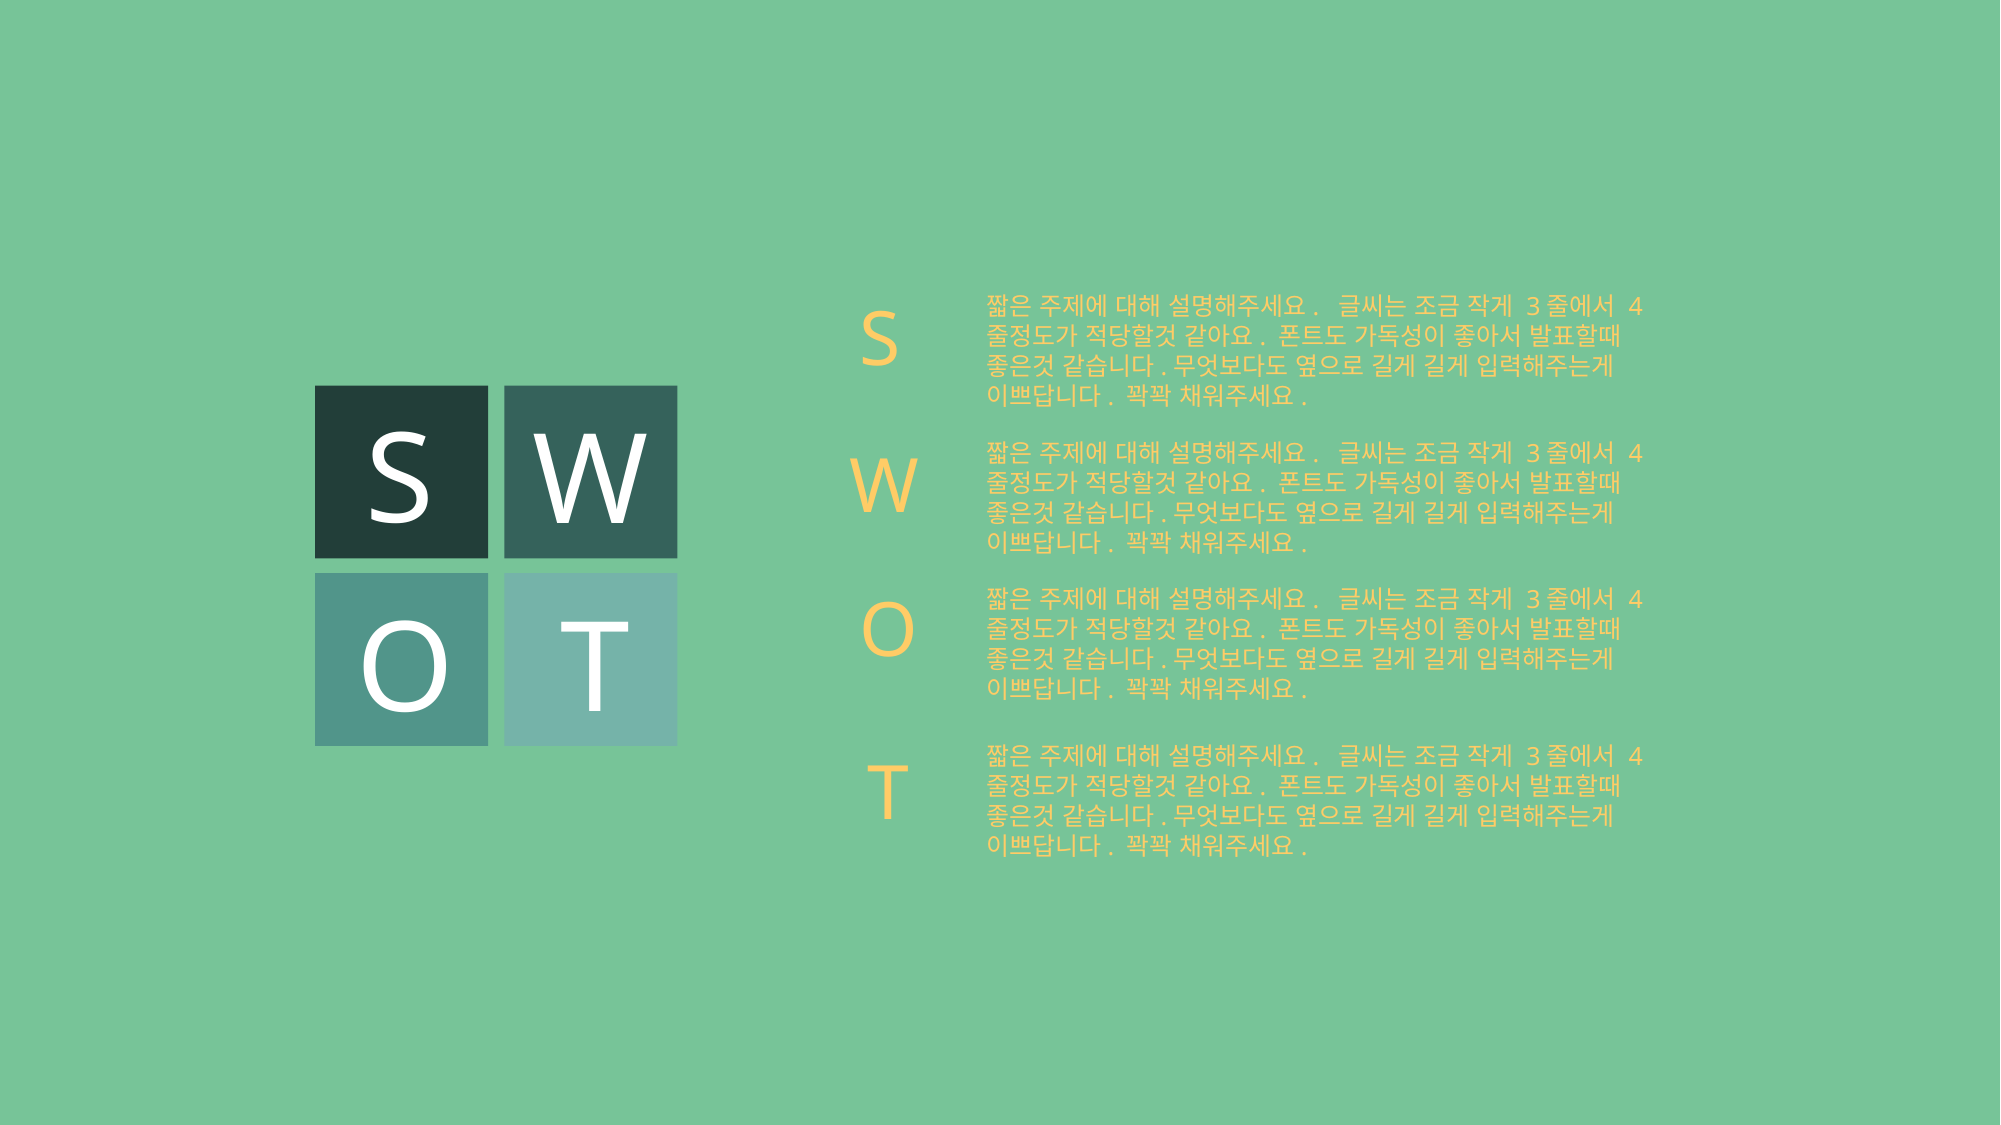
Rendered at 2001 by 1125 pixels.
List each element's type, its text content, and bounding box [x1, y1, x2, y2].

text_box W [834, 430, 954, 536]
text_box S [350, 389, 471, 555]
text_box W [517, 391, 637, 557]
text_box O [341, 579, 462, 745]
text_box 짧은 주제에 대해 설명해주세요. 글씨는 조금 작게 3줄에서 4줄정도가 적당할것 같아요. 폰트도 가독성이 좋아서 발표할때 좋은것 같습니다.무엇보다도 옆으로 길게 길게 입력해주는게 이쁘답니다. 꽉꽉 채워주세요. [971, 733, 1712, 868]
text_box [503, 572, 678, 747]
text_box T [852, 736, 971, 842]
text_box T [545, 579, 665, 745]
text_box [314, 384, 489, 559]
text_box 짧은 주제에 대해 설명해주세요. 글씨는 조금 작게 3줄에서 4줄정도가 적당할것 같아요. 폰트도 가독성이 좋아서 발표할때 좋은것 같습니다.무엇보다도 옆으로 길게 길게 입력해주는게 이쁘답니다. 꽉꽉 채워주세요. [971, 430, 1712, 566]
text_box 짧은 주제에 대해 설명해주세요. 글씨는 조금 작게 3줄에서 4줄정도가 적당할것 같아요. 폰트도 가독성이 좋아서 발표할때 좋은것 같습니다.무엇보다도 옆으로 길게 길게 입력해주는게 이쁘답니다. 꽉꽉 채워주세요. [971, 283, 1712, 418]
text_box 짧은 주제에 대해 설명해주세요. 글씨는 조금 작게 3줄에서 4줄정도가 적당할것 같아요. 폰트도 가독성이 좋아서 발표할때 좋은것 같습니다.무엇보다도 옆으로 길게 길게 입력해주는게 이쁘답니다. 꽉꽉 채워주세요. [971, 576, 1712, 711]
text_box [503, 384, 678, 559]
text_box O [845, 574, 965, 679]
text_box [314, 572, 489, 747]
text_box S [845, 283, 965, 389]
